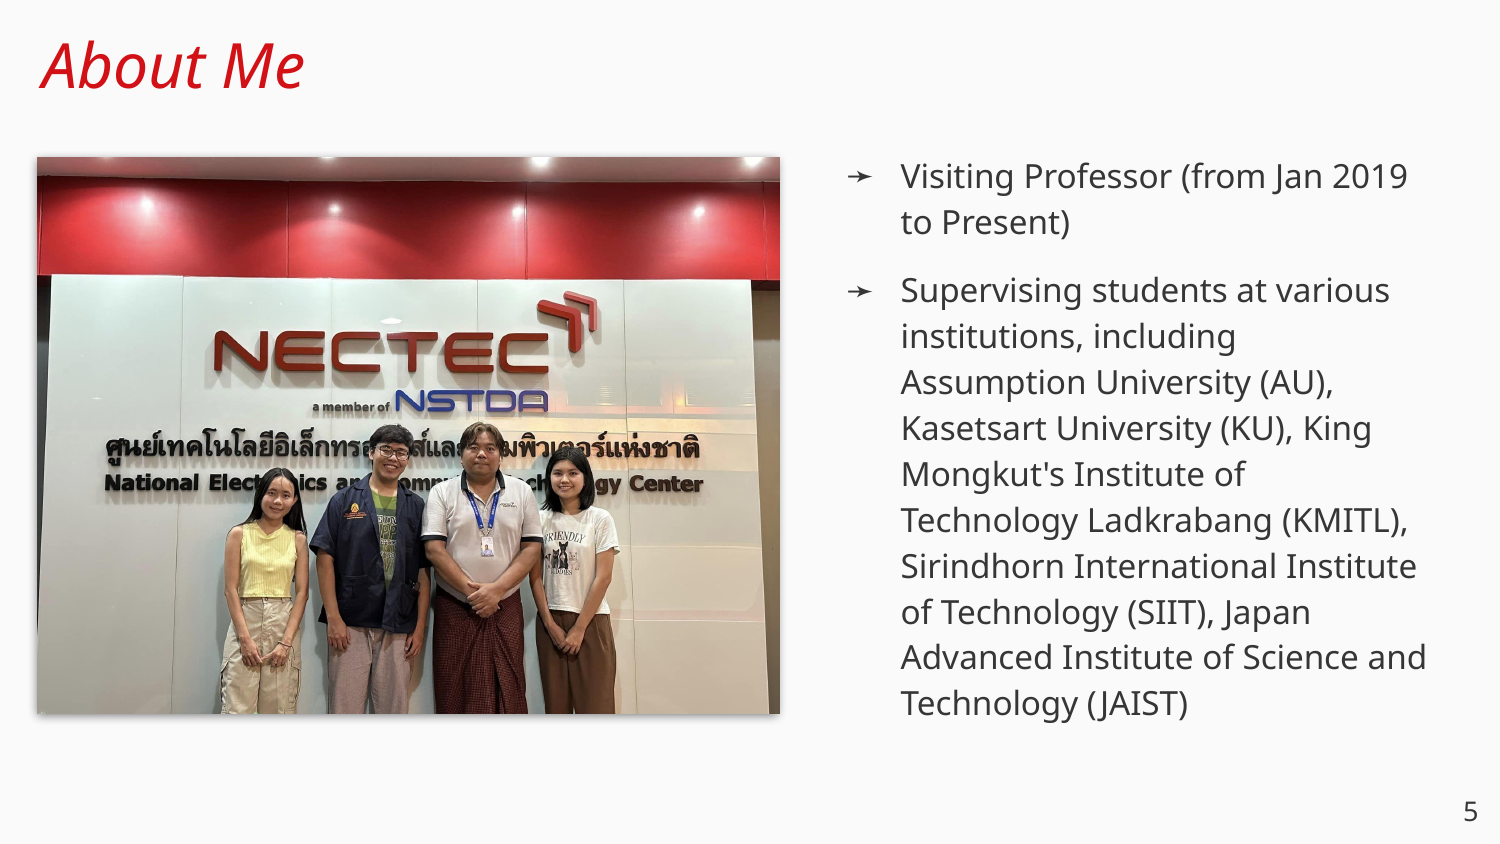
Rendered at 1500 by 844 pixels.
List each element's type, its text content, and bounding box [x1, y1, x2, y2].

title About Me [41, 34, 986, 176]
list Visiting Professor (from Jan 2019 to Present) Supervising students at various institutions, including Assumption University (AU), Kasetsart University (KU), King Mongkut's Institute of Technology Ladkrabang (KMITL), Sirindhorn International Institute of Technology (SIIT), Japan Advanced Institute of Science and Technology (JAIST) [810, 133, 1447, 746]
picture [37, 157, 780, 715]
slide_number ‹#› [1403, 779, 1494, 844]
